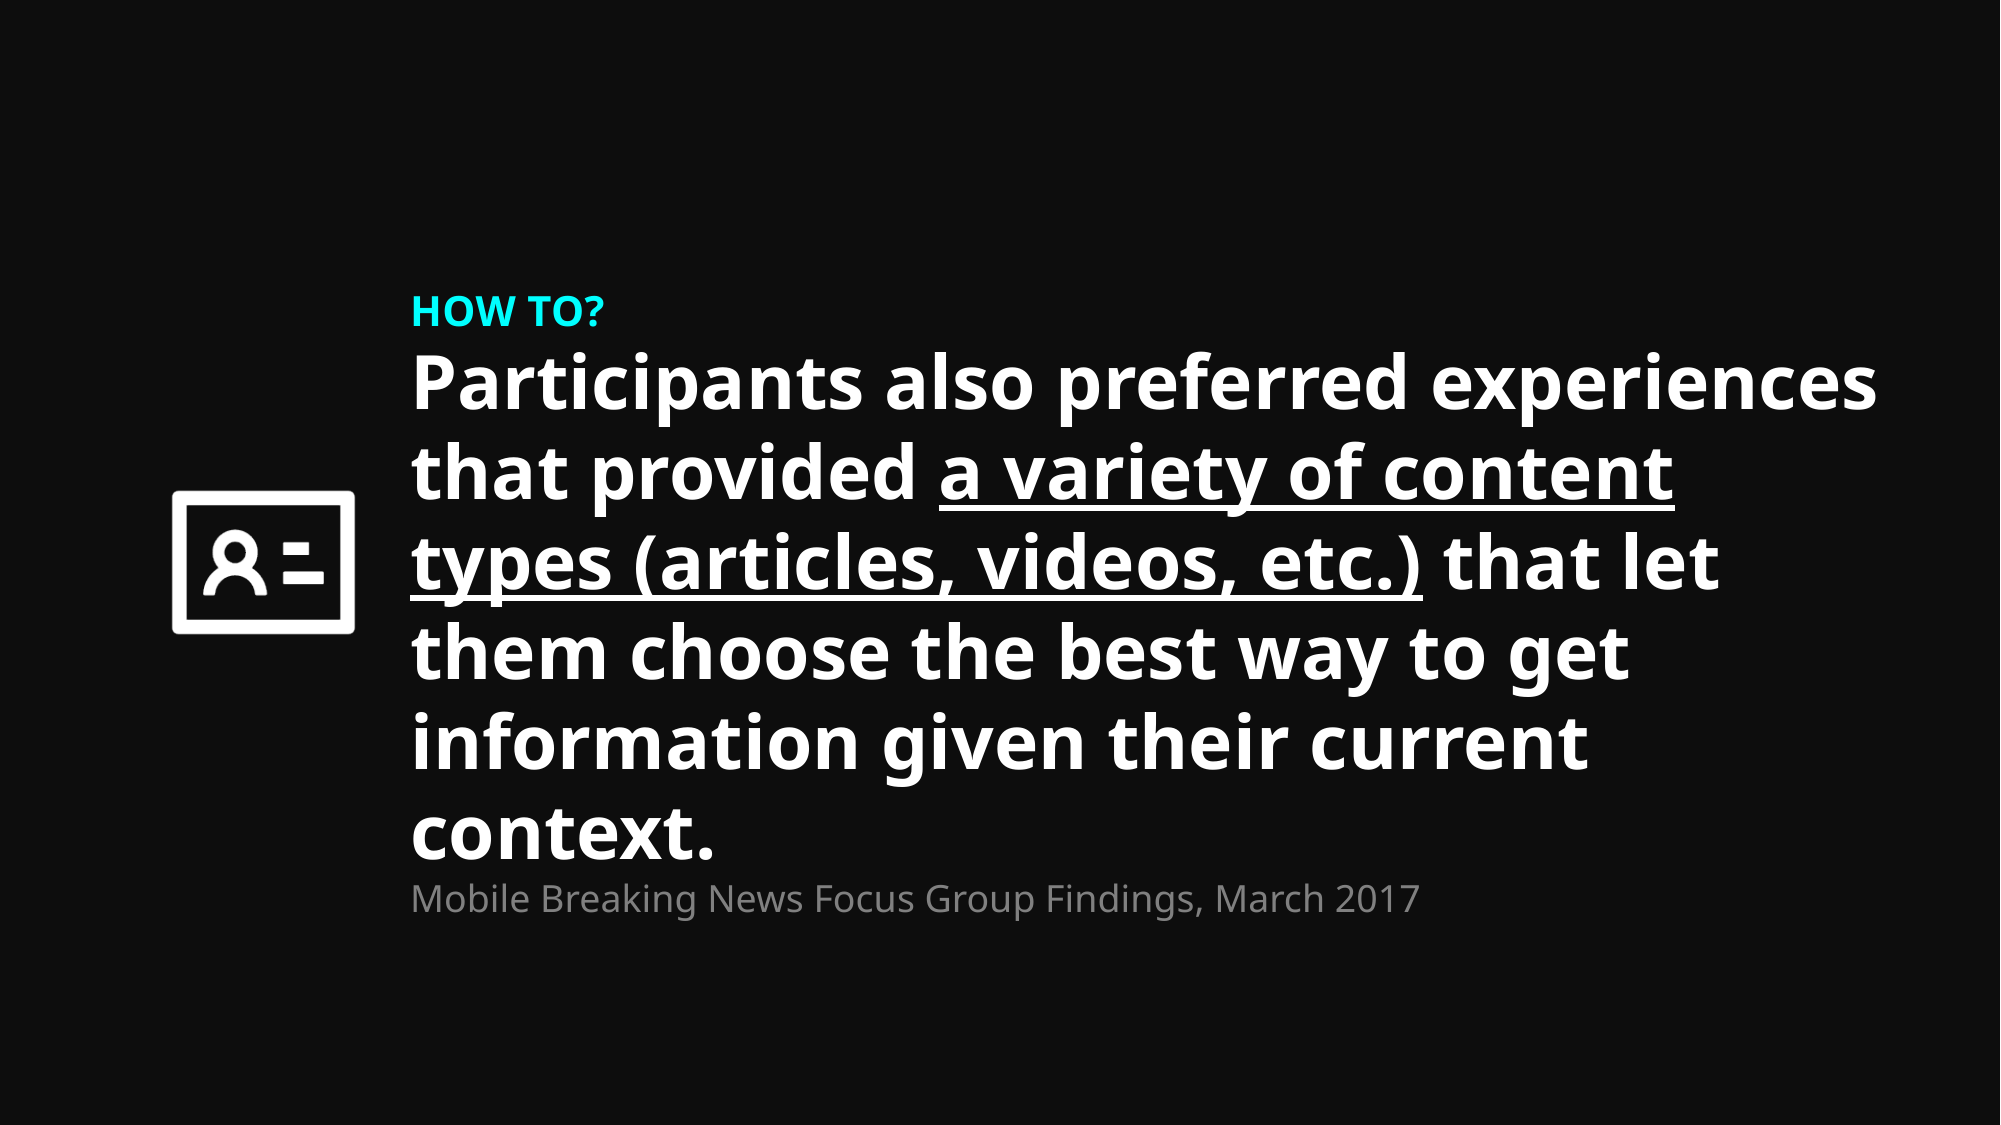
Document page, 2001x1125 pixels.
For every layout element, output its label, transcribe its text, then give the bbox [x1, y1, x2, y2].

picture [159, 458, 368, 667]
text_box How to? Participants also preferred experiences that provided a variety of content types (articles, videos, etc.) that let them choose the best way to get information given their current context. Mobile Breaking News Focus Group Findings, March 2017 [395, 277, 1907, 927]
